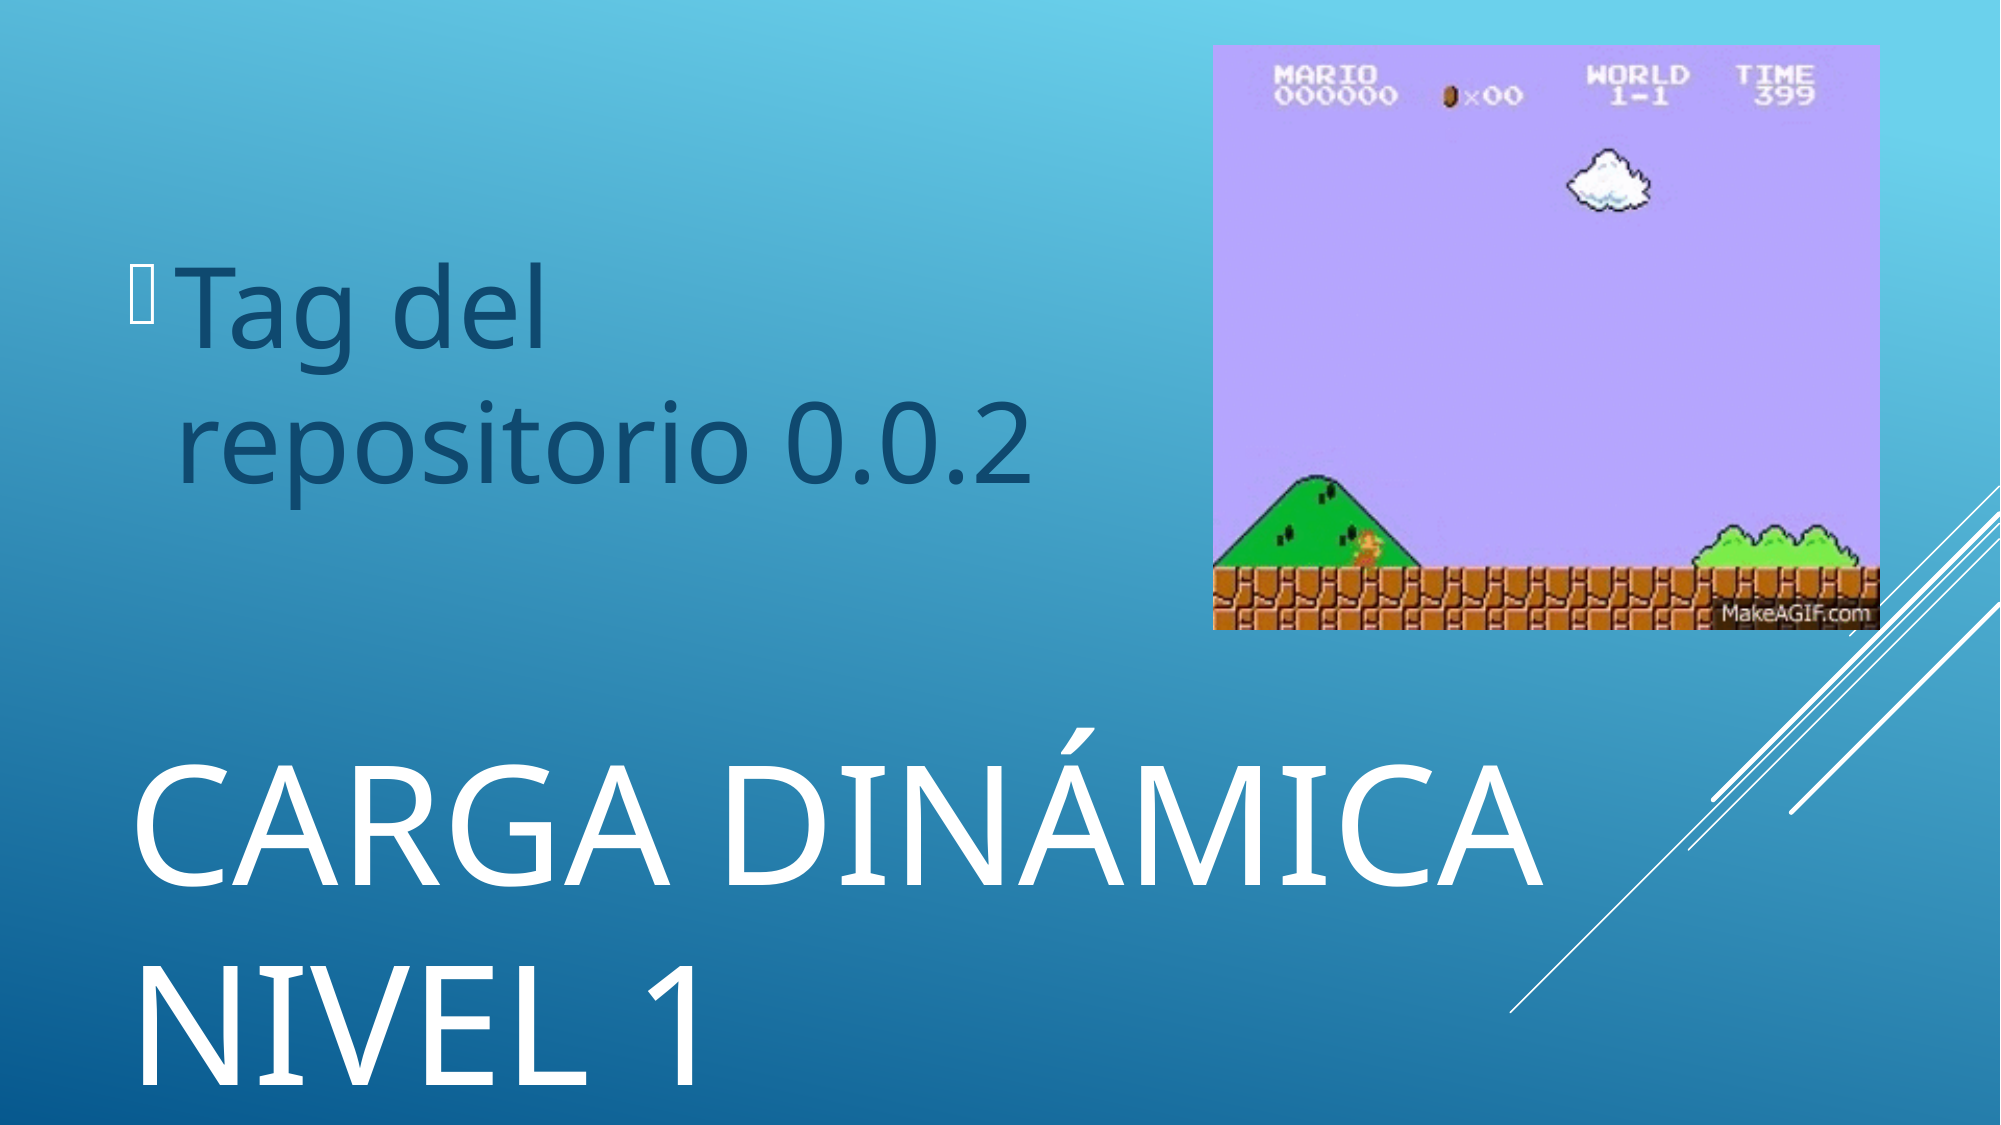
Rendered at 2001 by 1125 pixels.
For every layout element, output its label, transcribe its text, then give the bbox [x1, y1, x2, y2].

list Tag del repositorio 0.0.2 [112, 112, 1115, 630]
title Carga dinámica nivel 1 [112, 736, 1936, 1102]
picture [1212, 45, 1880, 630]
